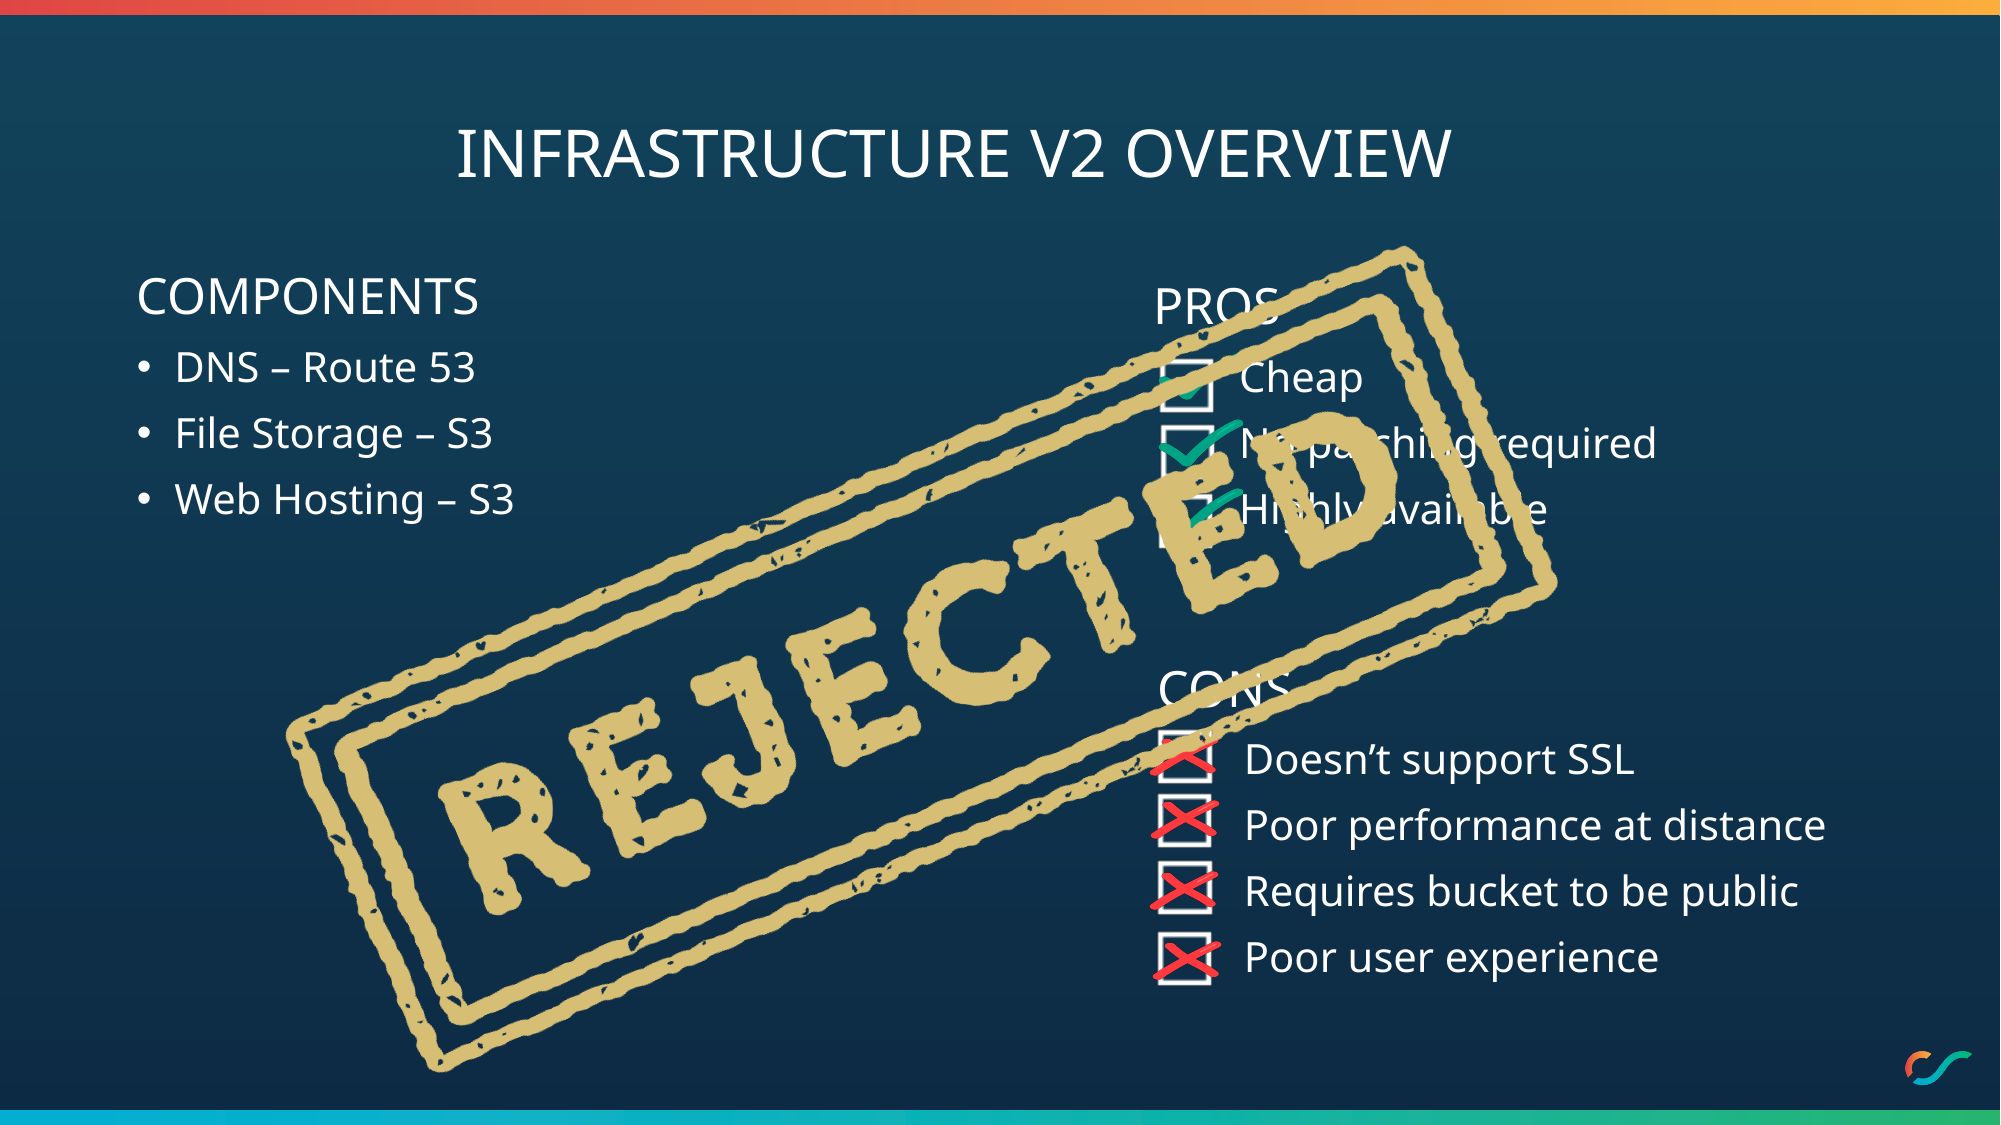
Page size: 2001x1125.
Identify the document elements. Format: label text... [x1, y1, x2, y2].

picture [0, 1110, 2000, 1125]
title Infrastructure V2 Overview [424, 104, 1485, 208]
picture [1896, 1041, 1982, 1095]
text_box PROS Cheap No patching required Highly available [1567, 273, 1939, 656]
picture [0, 0, 2000, 16]
text_box CONS Doesn’t support SSL Poor performance at distance Requires bucket to be public Poor user experience [1567, 656, 1943, 1042]
list COMPONENTS DNS – Route 53 File Storage – S3 Web Hosting – S3 [121, 264, 276, 563]
picture [276, 236, 1567, 1080]
